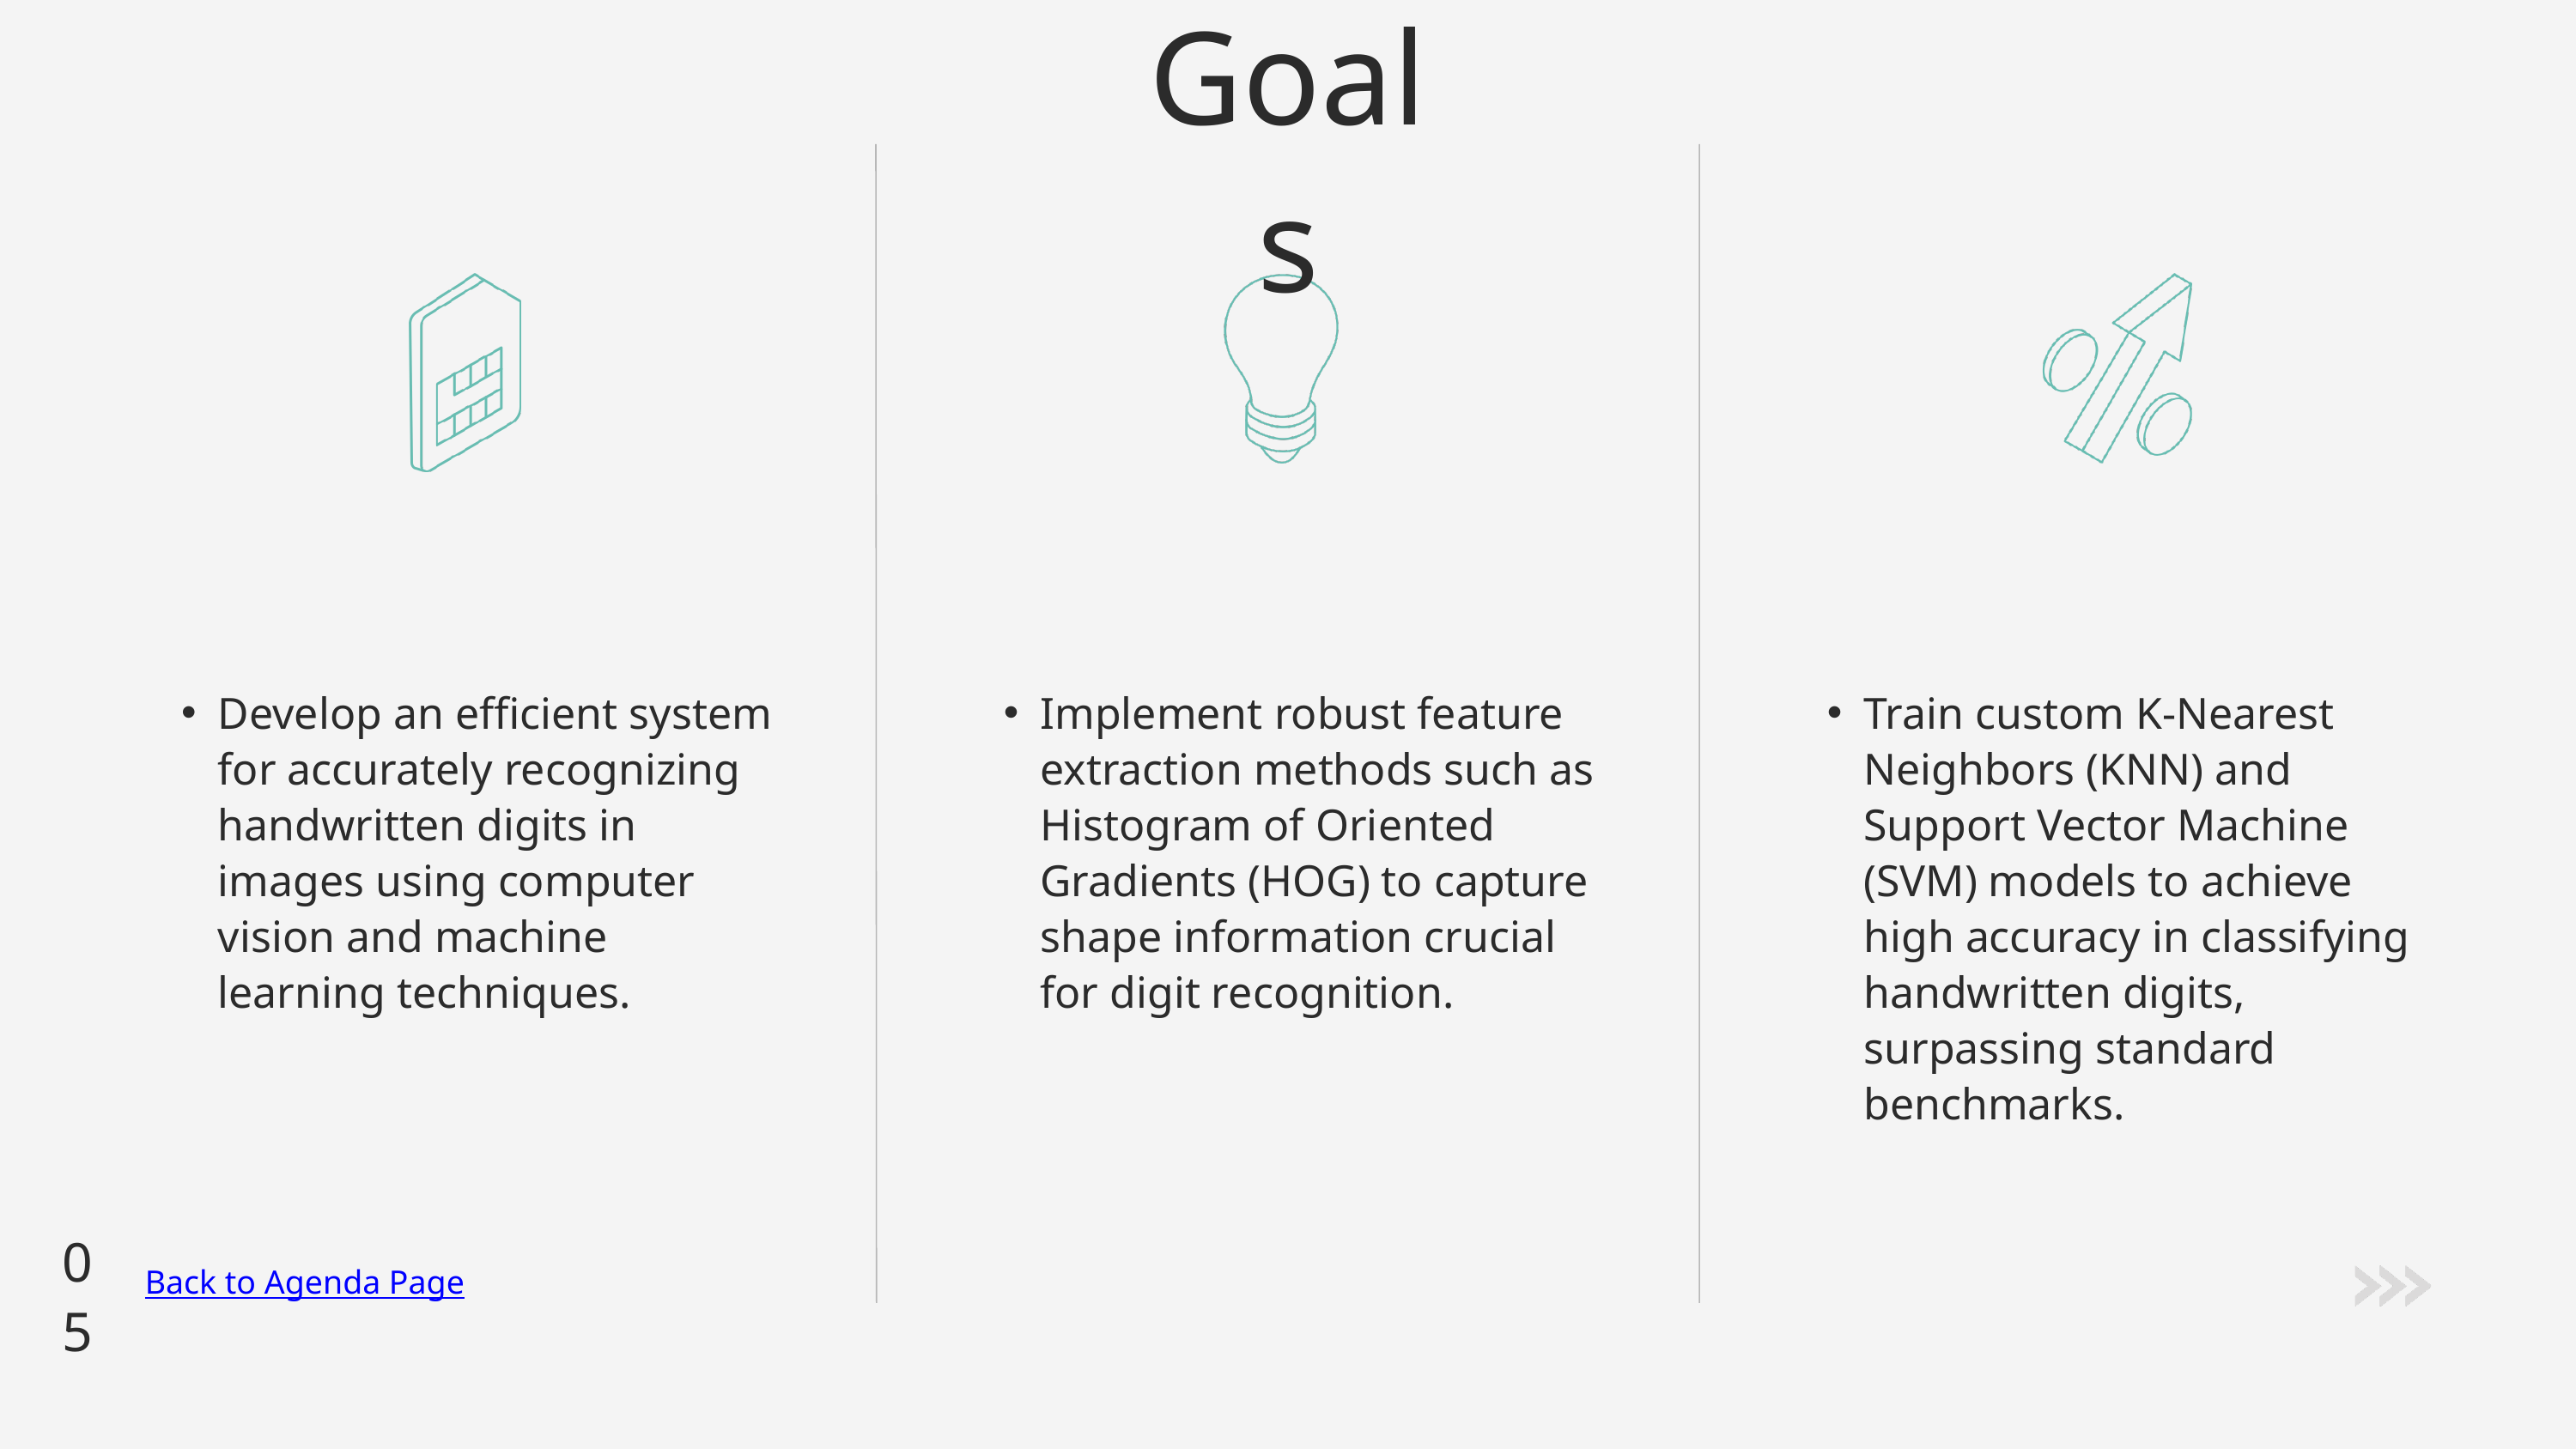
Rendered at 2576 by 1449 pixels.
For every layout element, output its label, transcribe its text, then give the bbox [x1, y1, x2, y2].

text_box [967, 273, 1608, 1010]
text_box 05 [47, 1222, 108, 1362]
text_box Back to Agenda Page [144, 1260, 769, 1306]
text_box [1790, 273, 2432, 1449]
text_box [144, 273, 786, 955]
text_box Goals [1135, 0, 1441, 271]
